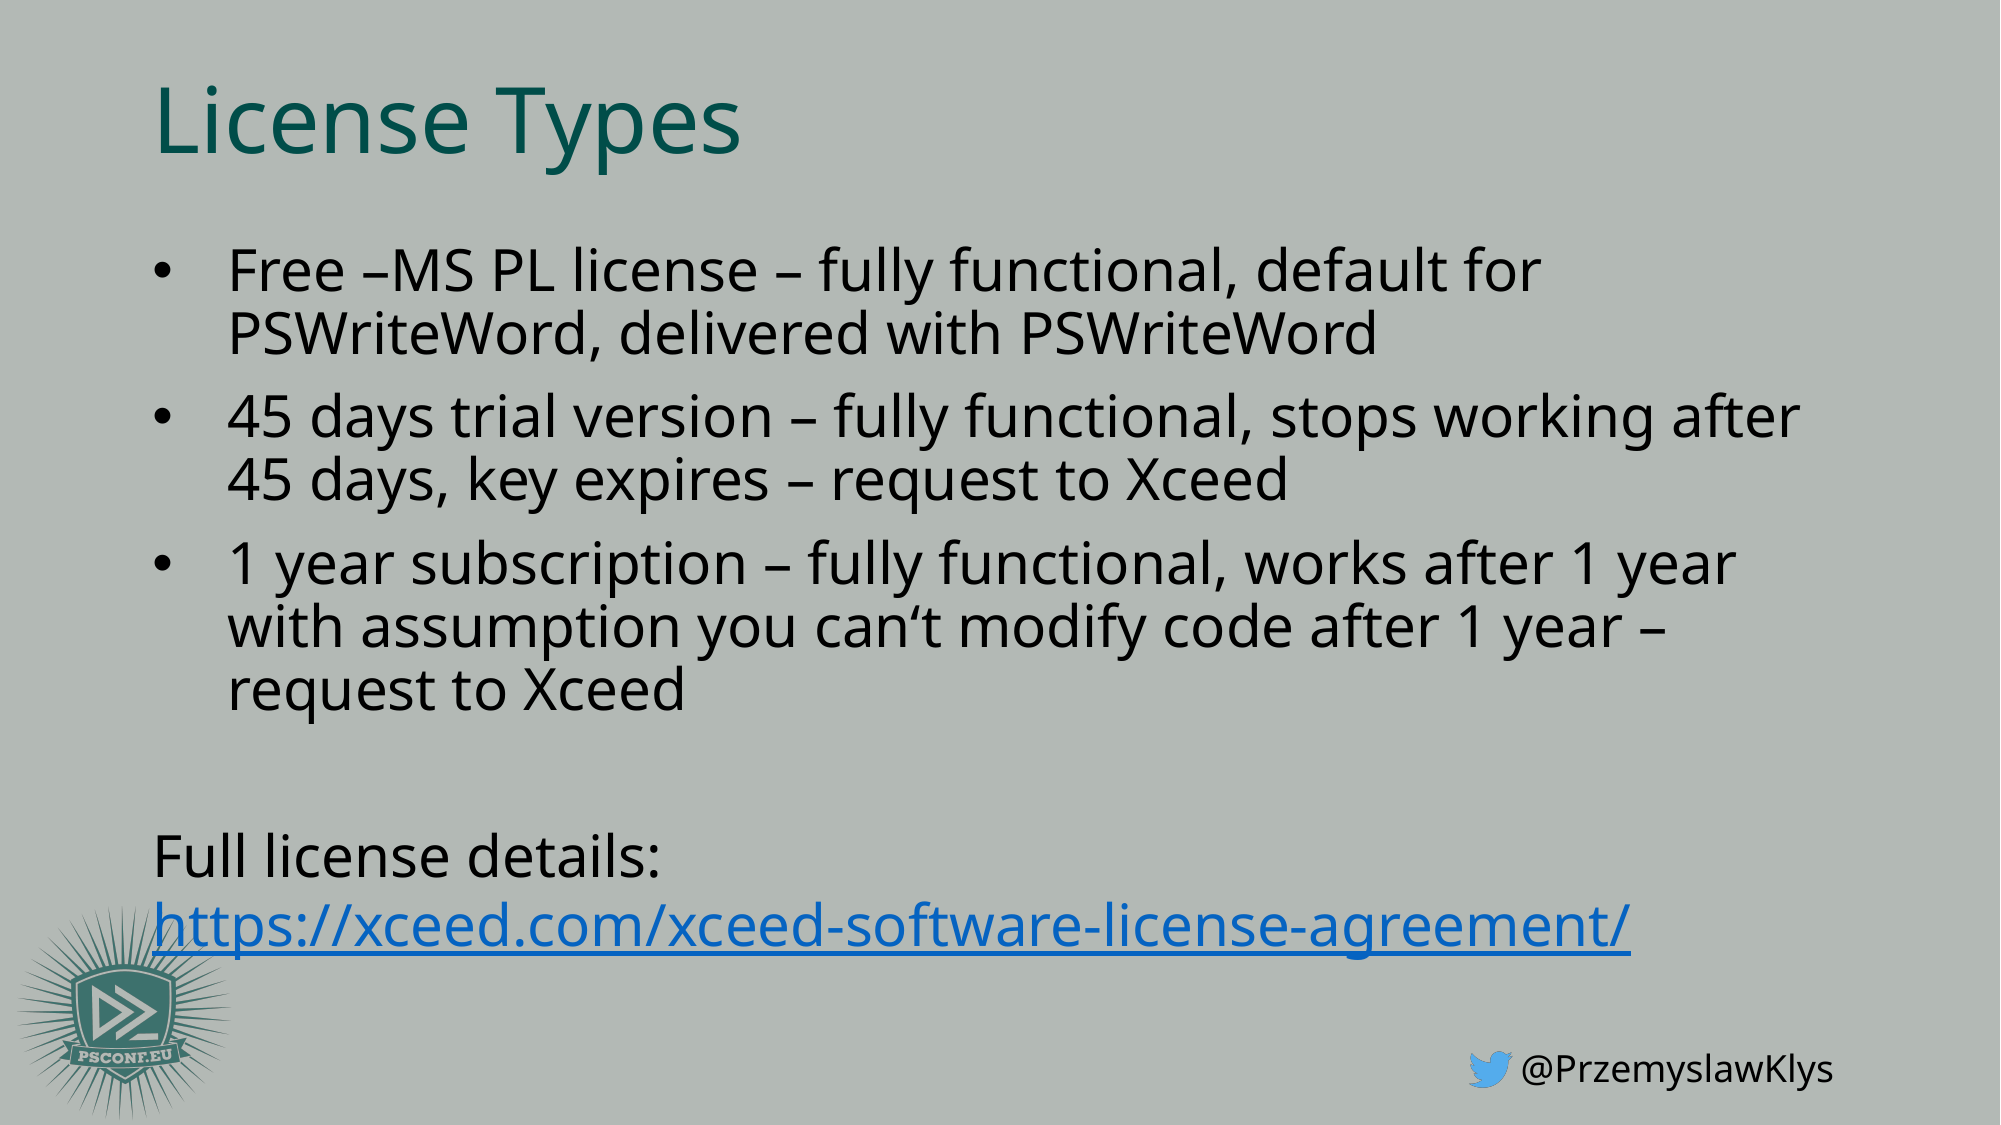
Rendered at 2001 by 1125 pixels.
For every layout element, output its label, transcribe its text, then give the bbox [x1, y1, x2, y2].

picture [1458, 1037, 1523, 1103]
title License Types [137, 59, 1863, 188]
footer @PrzemyslawKlys [1505, 1037, 1863, 1098]
list Free –MS PL license – fully functional, default for PSWriteWord, delivered with PSWriteWord 45 days trial version – fully functional, stops working after 45 days, key expires – request to Xceed 1 year subscription – fully functional, works after 1 year with assumption you can‘t modify code after 1 year – request to Xceed Full license details: https://xceed.com/xceed-software-license-agreement/ [137, 233, 1863, 1014]
